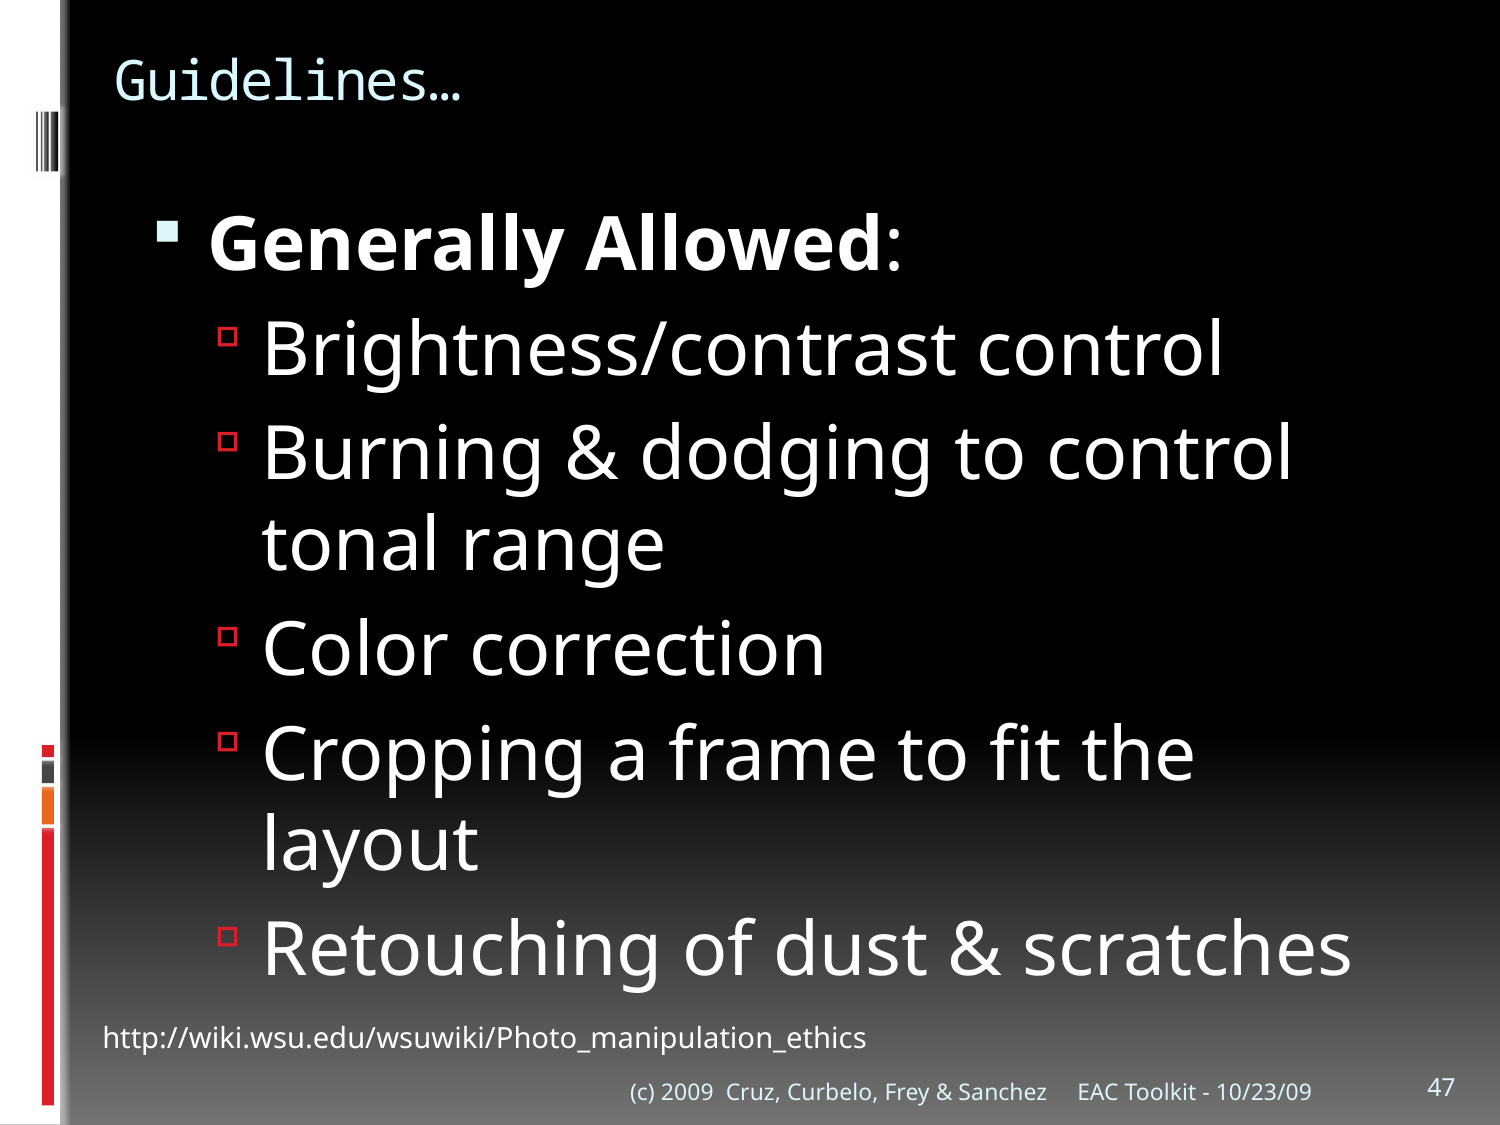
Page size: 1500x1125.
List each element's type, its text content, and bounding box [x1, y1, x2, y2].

footer (c) 2009 Cruz, Curbelo, Frey & Sanchez [150, 1052, 1063, 1113]
slide_number 47 [1412, 1052, 1488, 1113]
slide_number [1063, 1052, 1412, 1113]
title Guidelines… [99, 37, 1375, 188]
text_box http://wiki.wsu.edu/wsuwiki/Photo_manipulation_ethics [87, 1011, 1463, 1062]
list Generally Allowed: Brightness/contrast control Burning & dodging to control tonal range Color correction Cropping a frame to fit the layout Retouching of dust & scratches [124, 187, 1401, 688]
